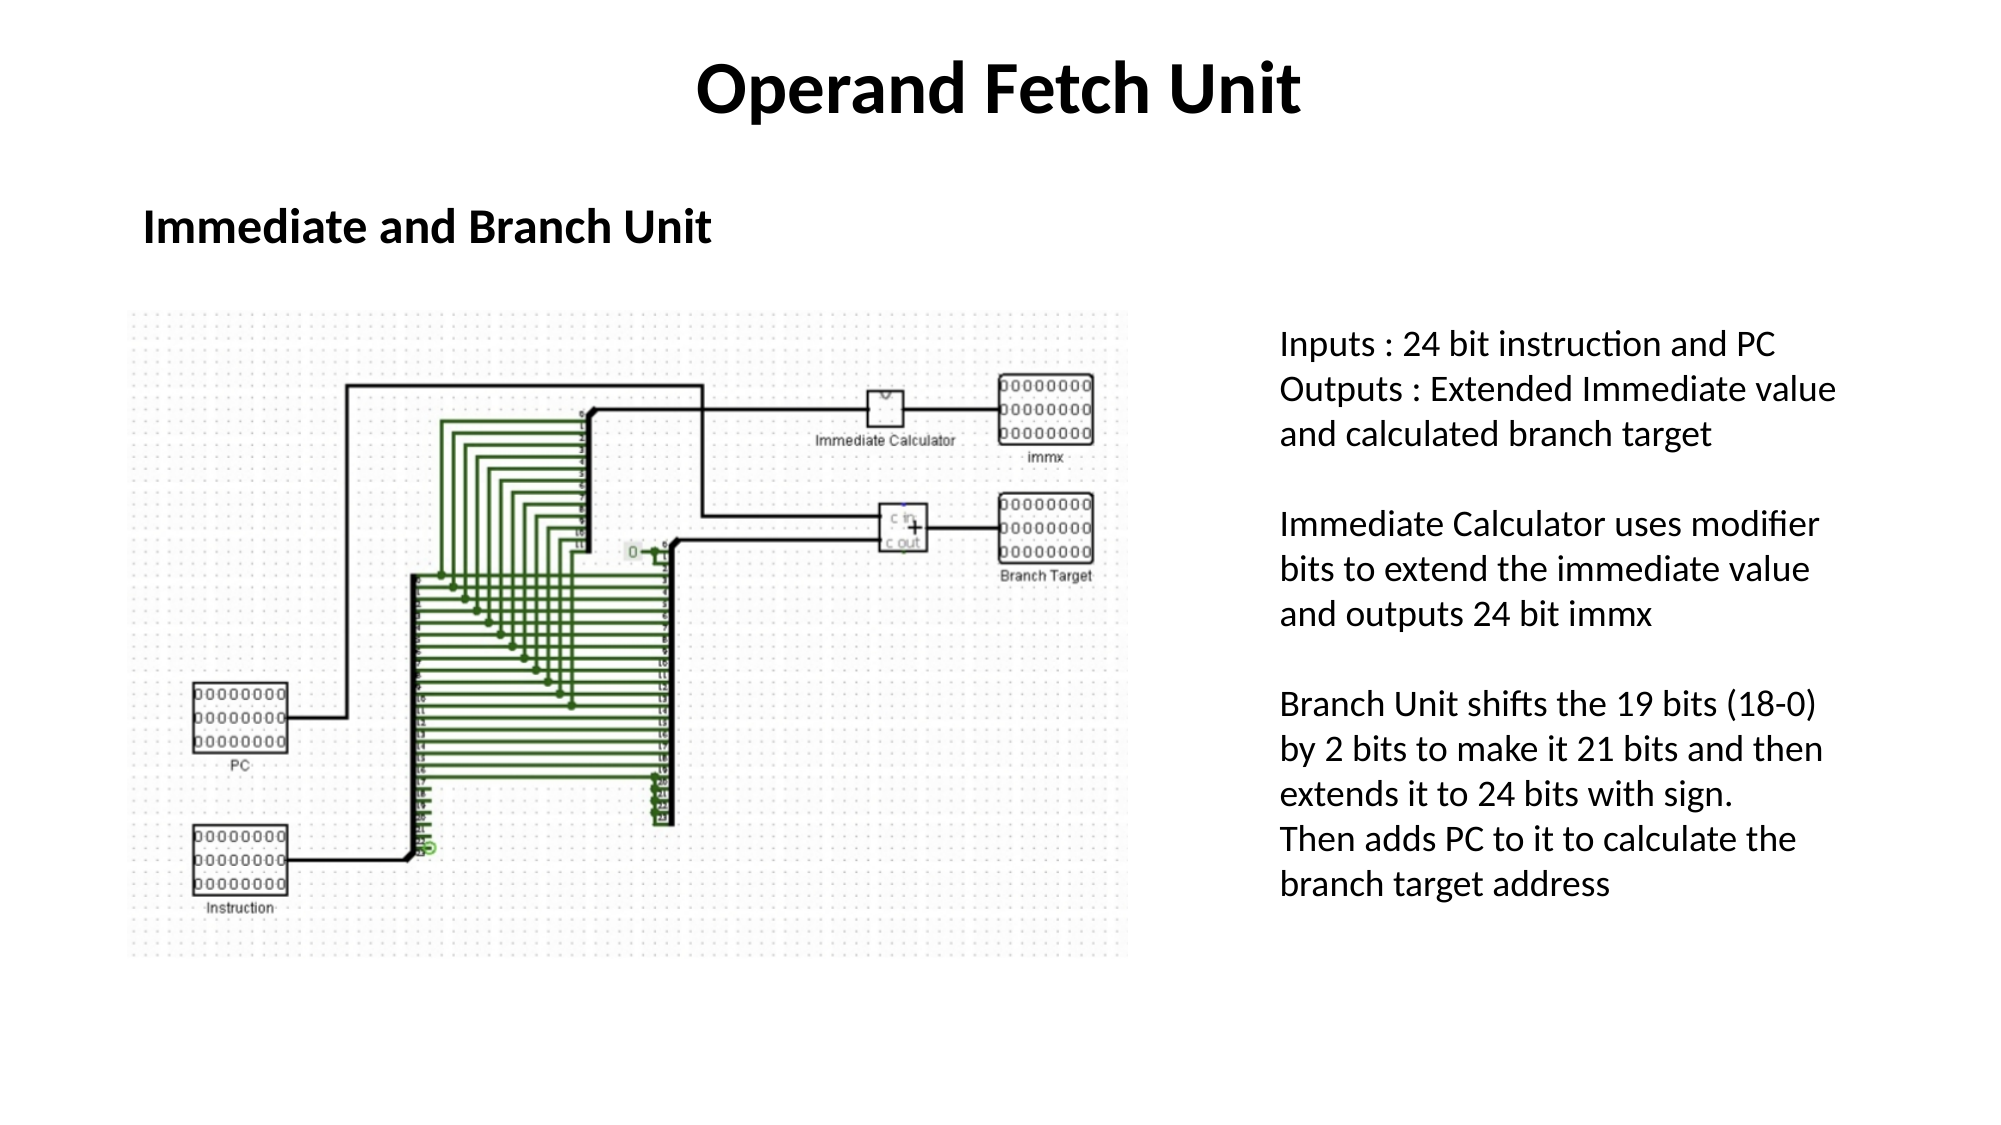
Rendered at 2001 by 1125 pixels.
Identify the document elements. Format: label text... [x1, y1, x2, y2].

text_box Immediate and Branch Unit [127, 185, 811, 261]
text_box Operand Fetch Unit [477, 31, 1523, 136]
picture [127, 310, 1128, 959]
text_box Inputs : 24 bit instruction and PC Outputs : Extended Immediate value and calculated branch target Immediate Calculator uses modifier bits to extend the immediate value and outputs 24 bit immx Branch Unit shifts the 19 bits (18-0) by 2 bits to make it 21 bits and then extends it to 24 bits with sign. Then adds PC to it to calculate the branch target address [1264, 311, 1873, 911]
